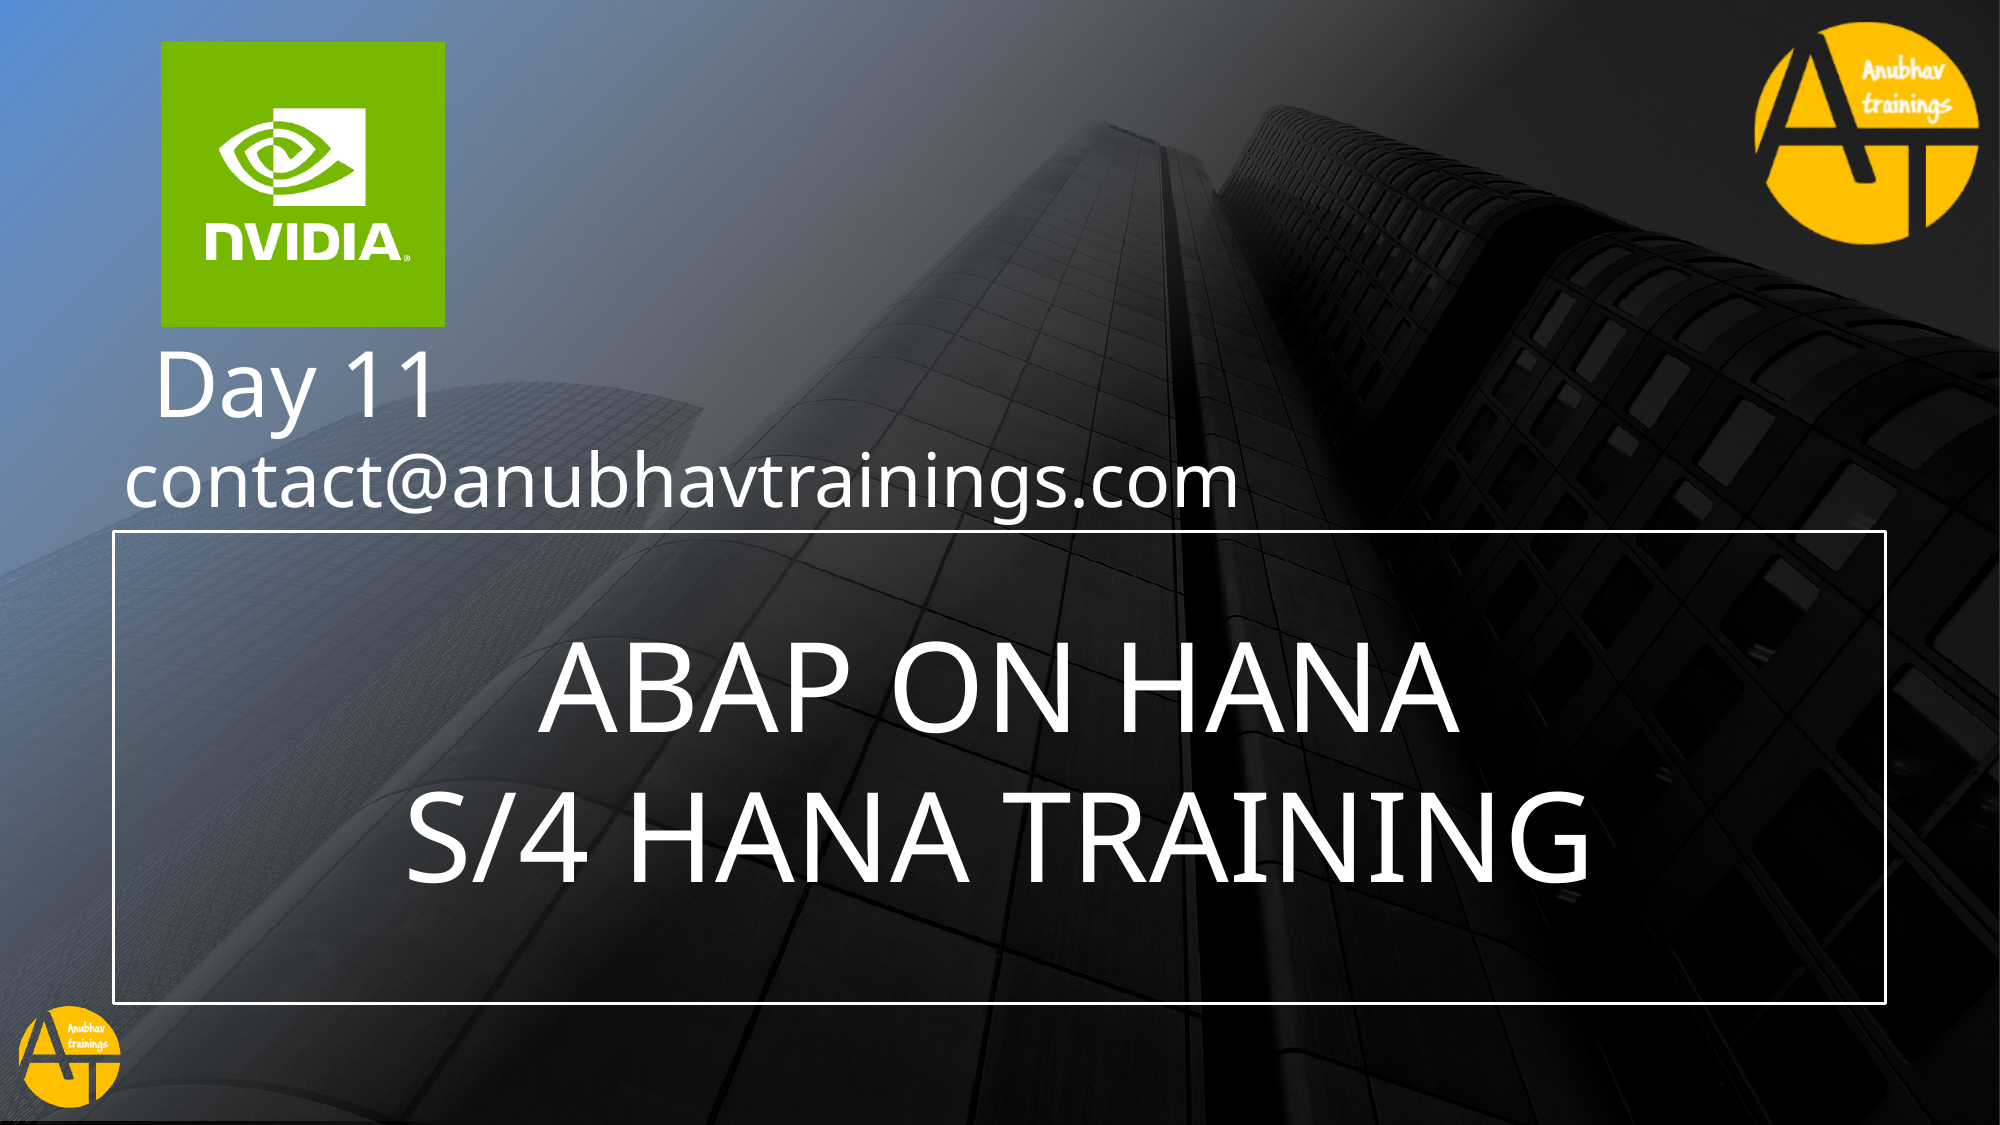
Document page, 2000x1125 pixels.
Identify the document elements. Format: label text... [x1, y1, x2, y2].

text_box Day 11 [137, 318, 823, 443]
text_box [112, 529, 1888, 1006]
picture [160, 42, 445, 327]
text_box [0, 0, 2000, 1122]
text_box contact@anubhavtrainings.com [109, 425, 1346, 530]
picture [7, 999, 126, 1116]
picture [1731, 6, 1993, 265]
